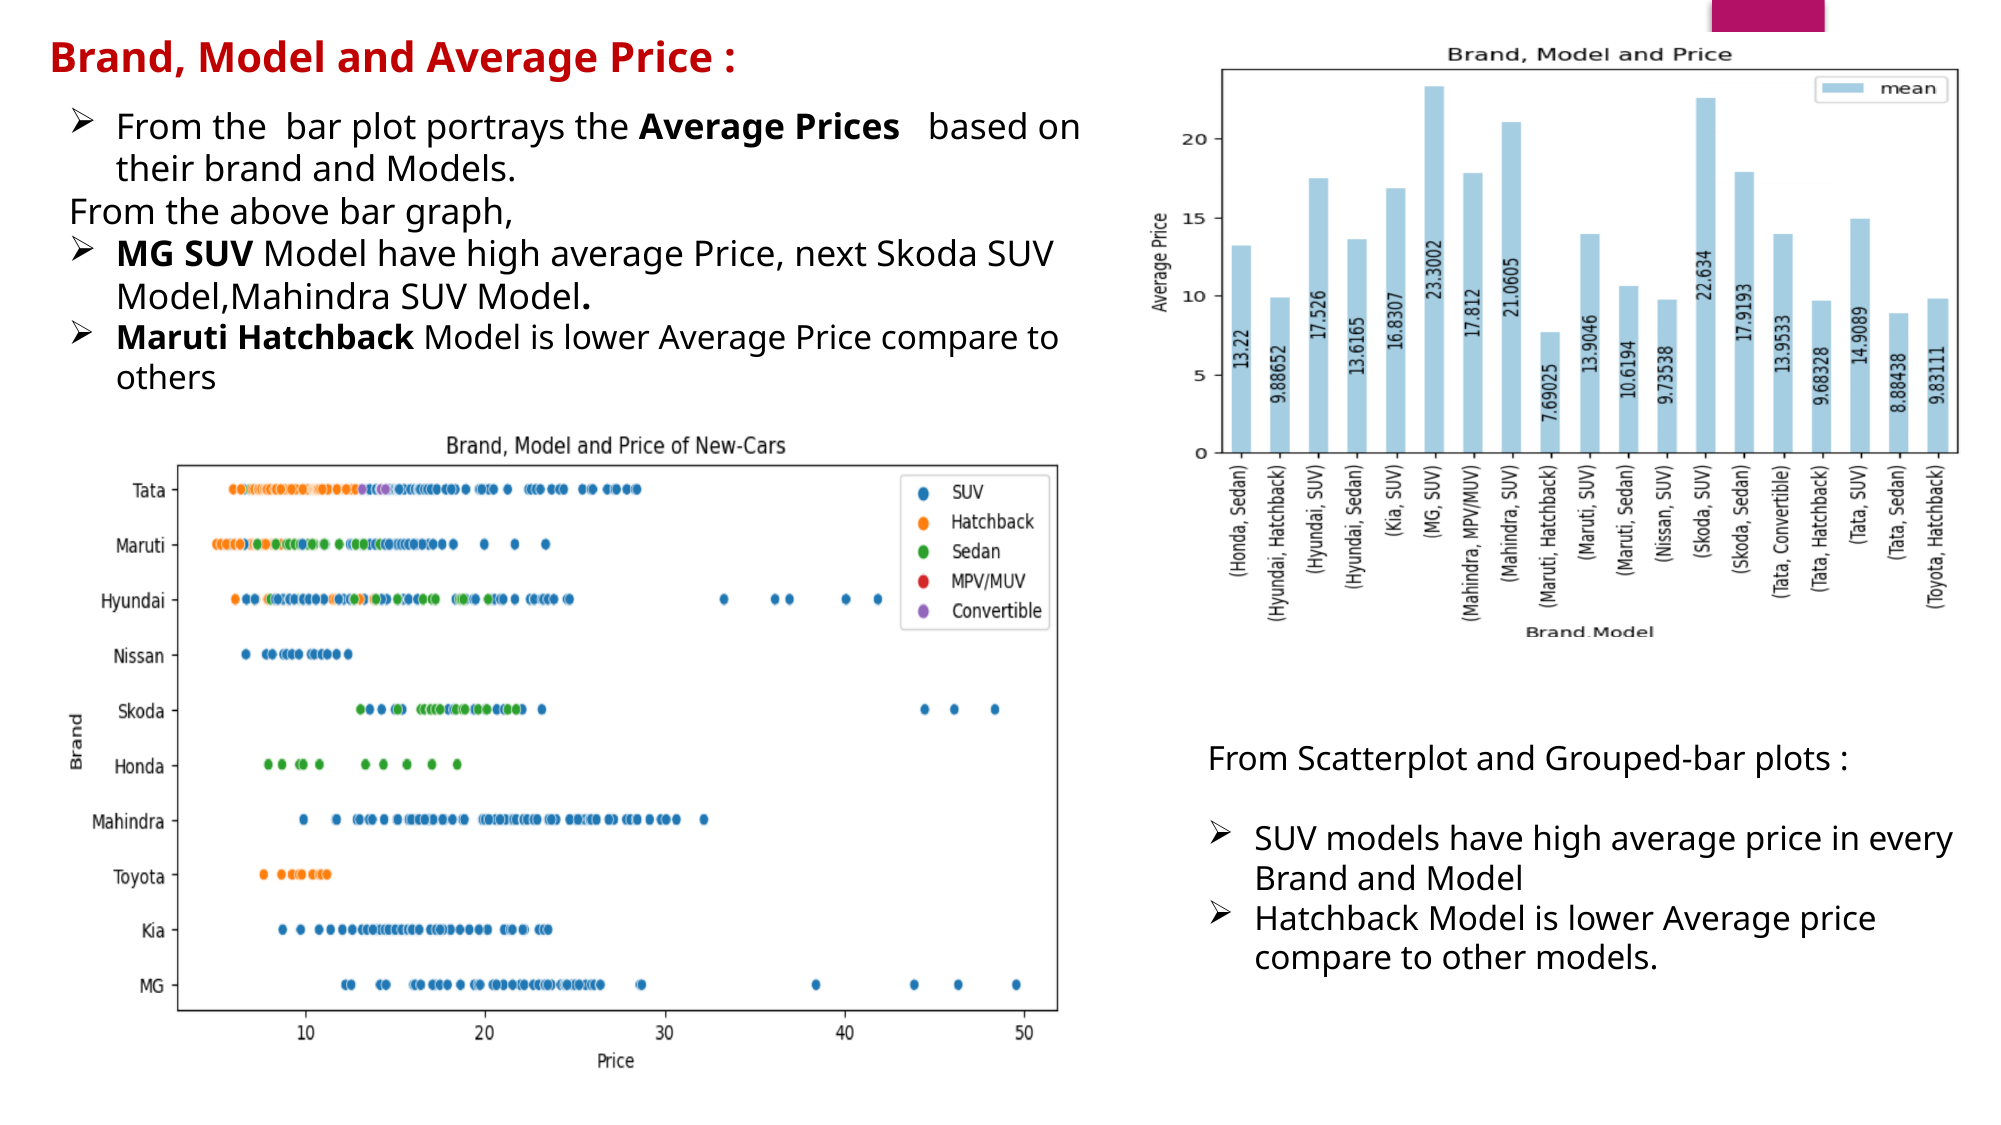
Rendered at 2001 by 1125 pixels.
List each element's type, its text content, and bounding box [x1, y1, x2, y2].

picture [1133, 32, 1984, 638]
text_box From Scatterplot and Grouped-bar plots : SUV models have high average price in every Brand and Model.. Hatchback Model is lower Average price compare to other models. [1171, 722, 1983, 992]
picture [49, 417, 1084, 1069]
text_box Brand, Model and Average Price : [34, 23, 844, 89]
text_box From the bar plot portrays the Average Prices based on their brand and Models. From the above bar graph, MG SUV Model have high average Price, next Skoda SUV Model,Mahindra SUV Model. Maruti Hatchback Model is lower Average Price compare to others [34, 88, 1127, 412]
